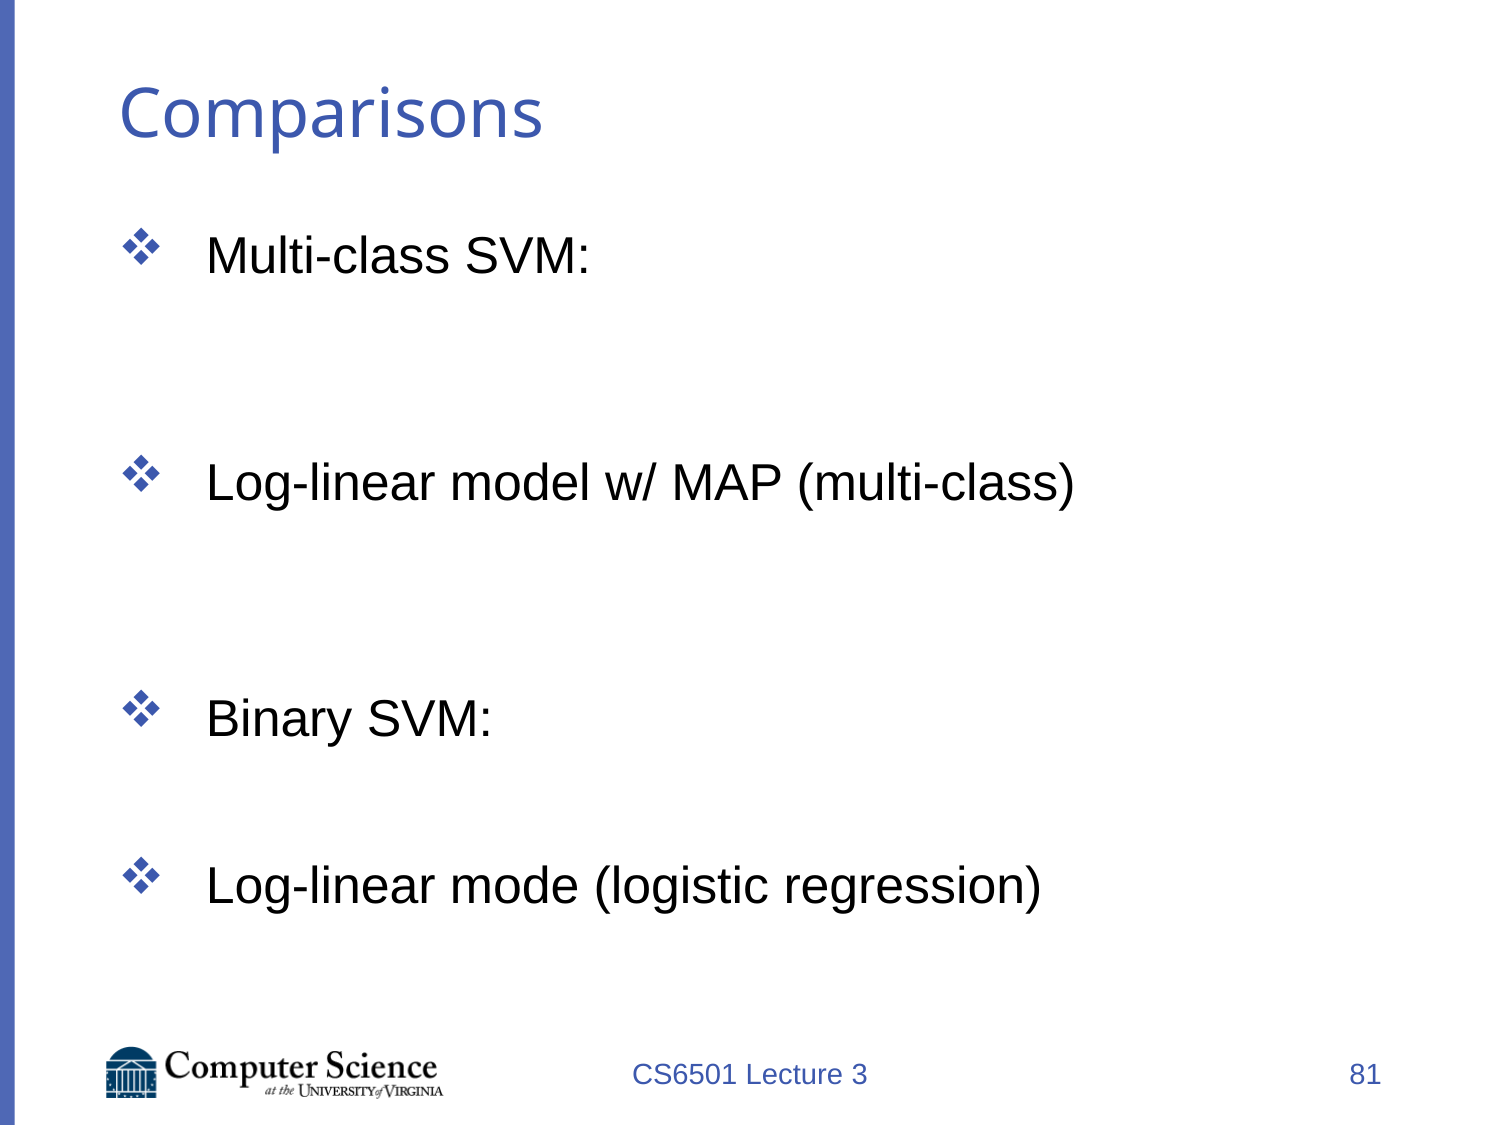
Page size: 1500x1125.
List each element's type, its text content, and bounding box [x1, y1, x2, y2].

picture [103, 1045, 450, 1099]
footer CS6501 Lecture 3 [496, 1042, 1004, 1103]
slide_number 81 [1059, 1042, 1397, 1103]
title Comparisons [103, 59, 1397, 171]
